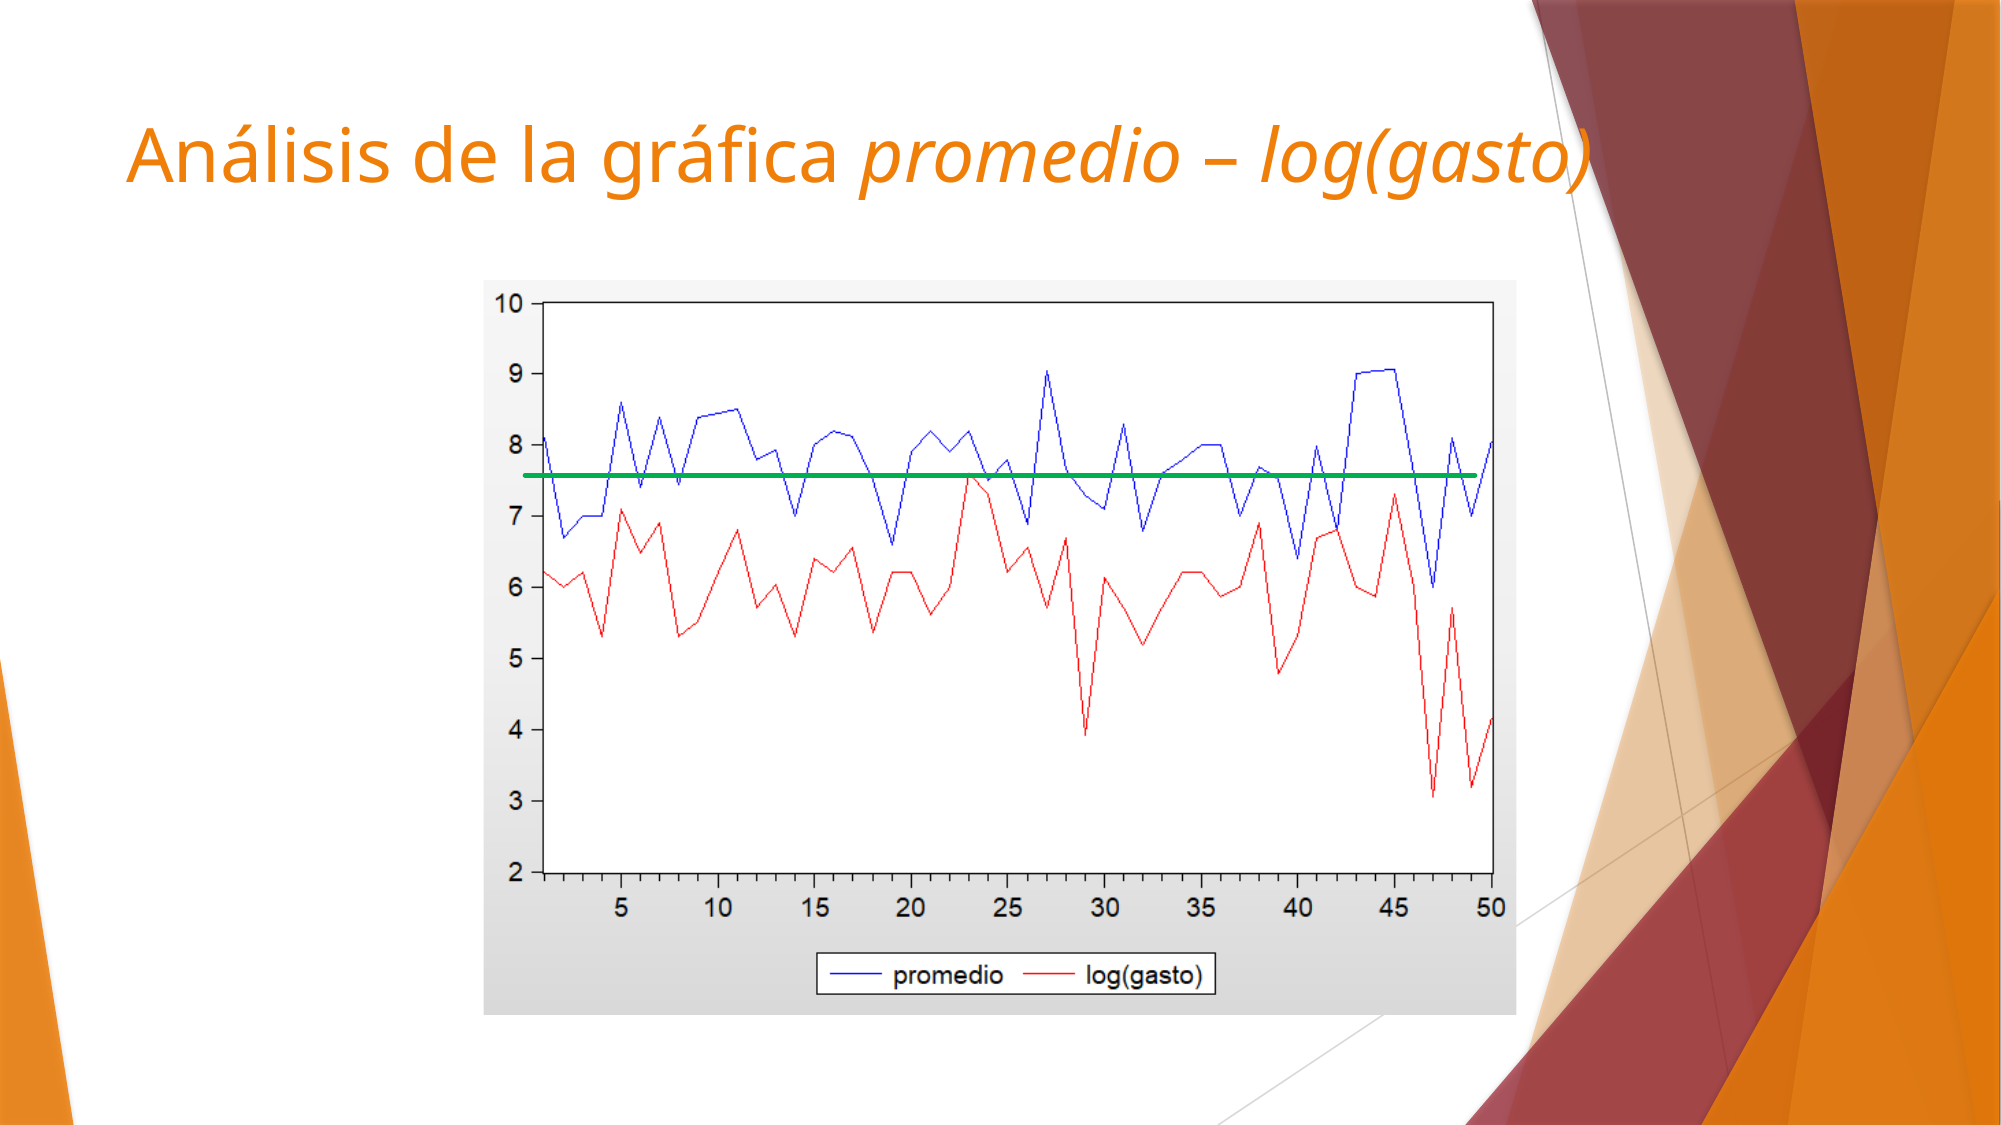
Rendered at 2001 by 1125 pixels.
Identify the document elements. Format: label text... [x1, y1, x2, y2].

picture [483, 280, 1517, 1015]
title Análisis de la gráfica promedio – log(gasto) [111, 99, 1635, 317]
